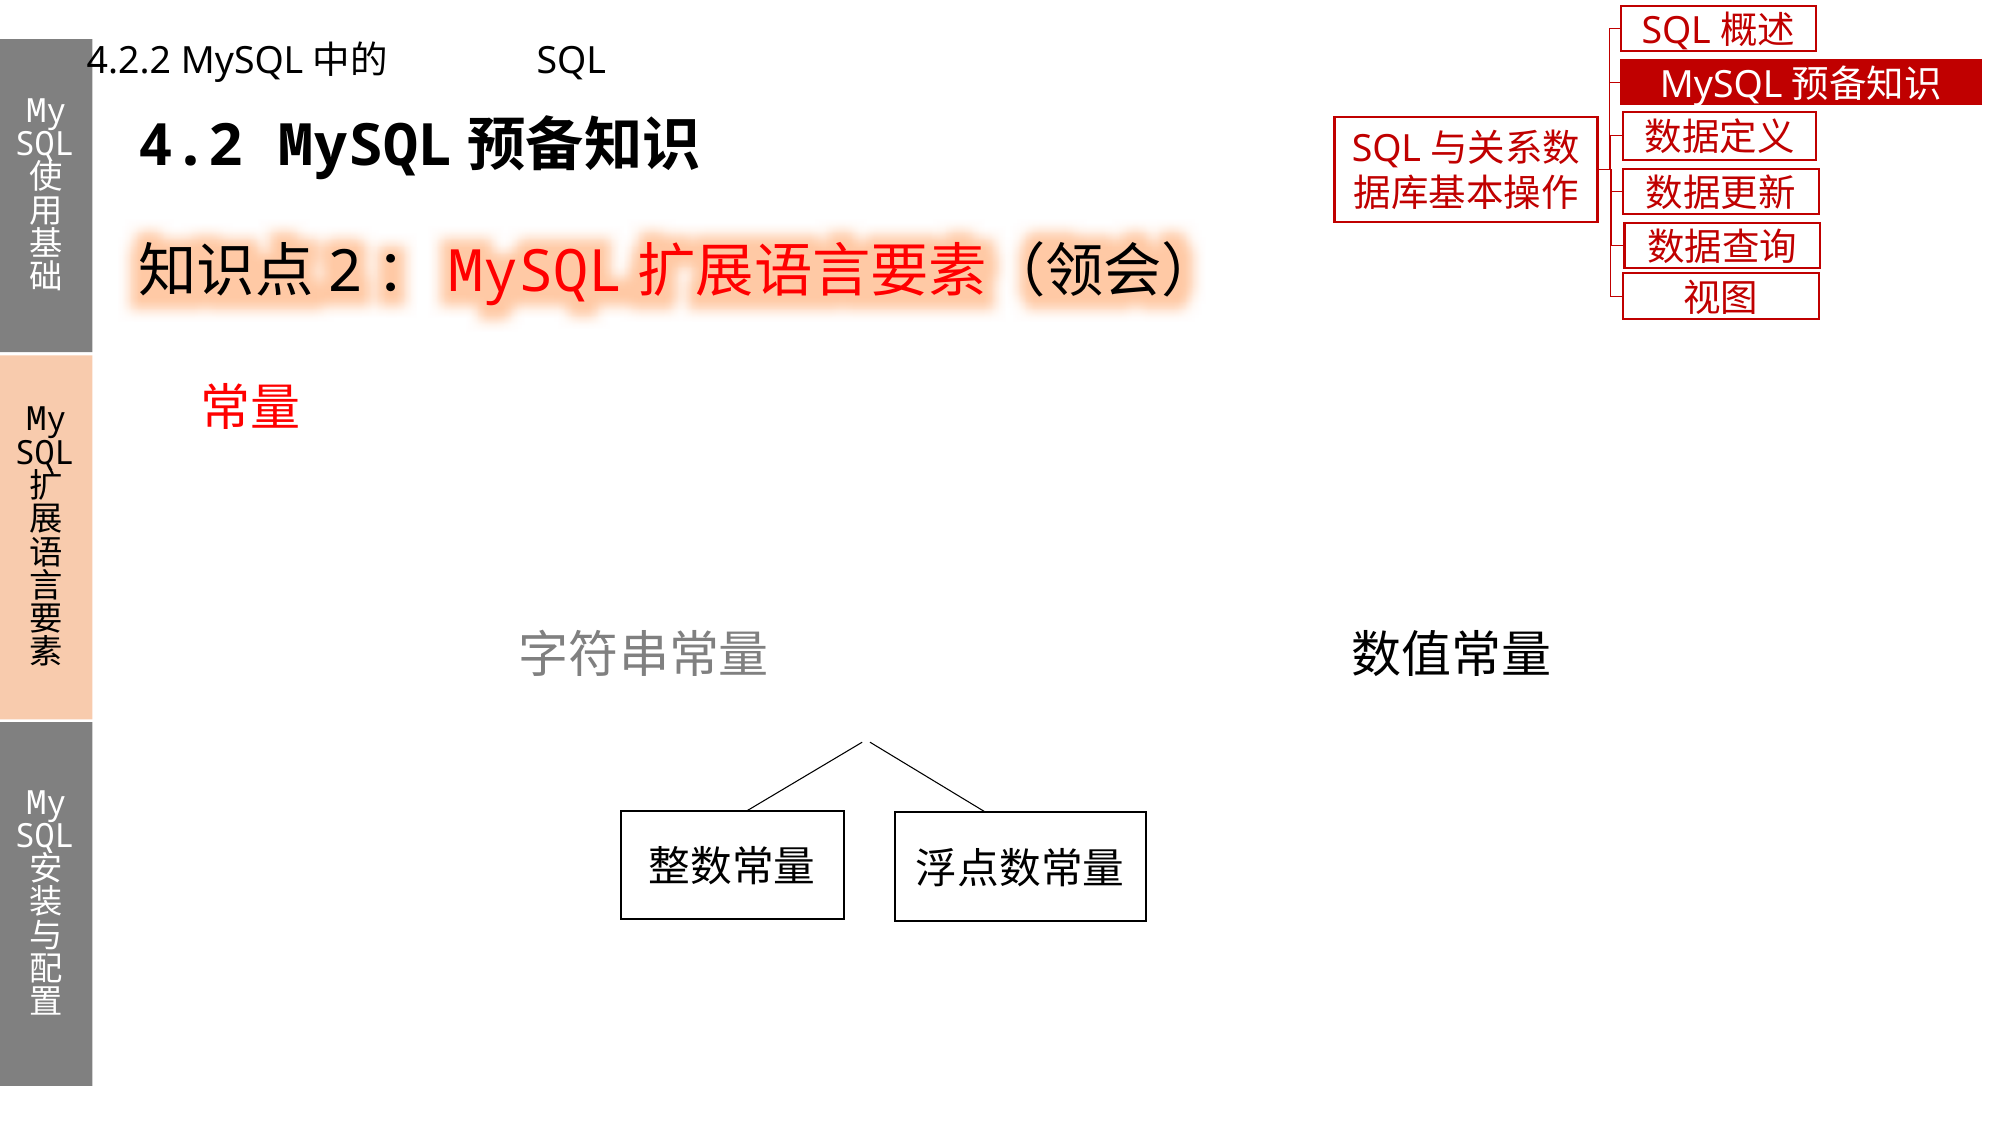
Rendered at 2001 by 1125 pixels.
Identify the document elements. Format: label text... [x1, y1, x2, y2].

text_box 4.2 MySQL预备知识 [120, 97, 1568, 152]
text_box MySQL预备知识 [1621, 59, 1982, 105]
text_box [744, 742, 863, 812]
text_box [1597, 28, 1621, 82]
text_box 数据定义 [1622, 111, 1817, 161]
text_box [118, 170, 1949, 335]
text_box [869, 742, 986, 812]
text_box 视图 [1622, 272, 1820, 320]
text_box 数据更新 [1623, 168, 1820, 215]
text_box 4.1 SQL概述 [114, 166, 1954, 339]
text_box 4.2.2 MySQL中的 SQL [71, 28, 621, 89]
text_box 知识点2：MySQL扩展语言要素（领会） [120, 172, 1945, 329]
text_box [333, 483, 1763, 1023]
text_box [1597, 169, 1623, 297]
text_box SQL与关系数据库基本操作 [1333, 116, 1597, 223]
text_box 常量 [186, 350, 1827, 443]
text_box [0, 38, 93, 1086]
text_box SQL概述 [1620, 5, 1817, 52]
text_box 数据查询 [1623, 222, 1821, 269]
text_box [1597, 82, 1621, 135]
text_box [1597, 135, 1623, 169]
